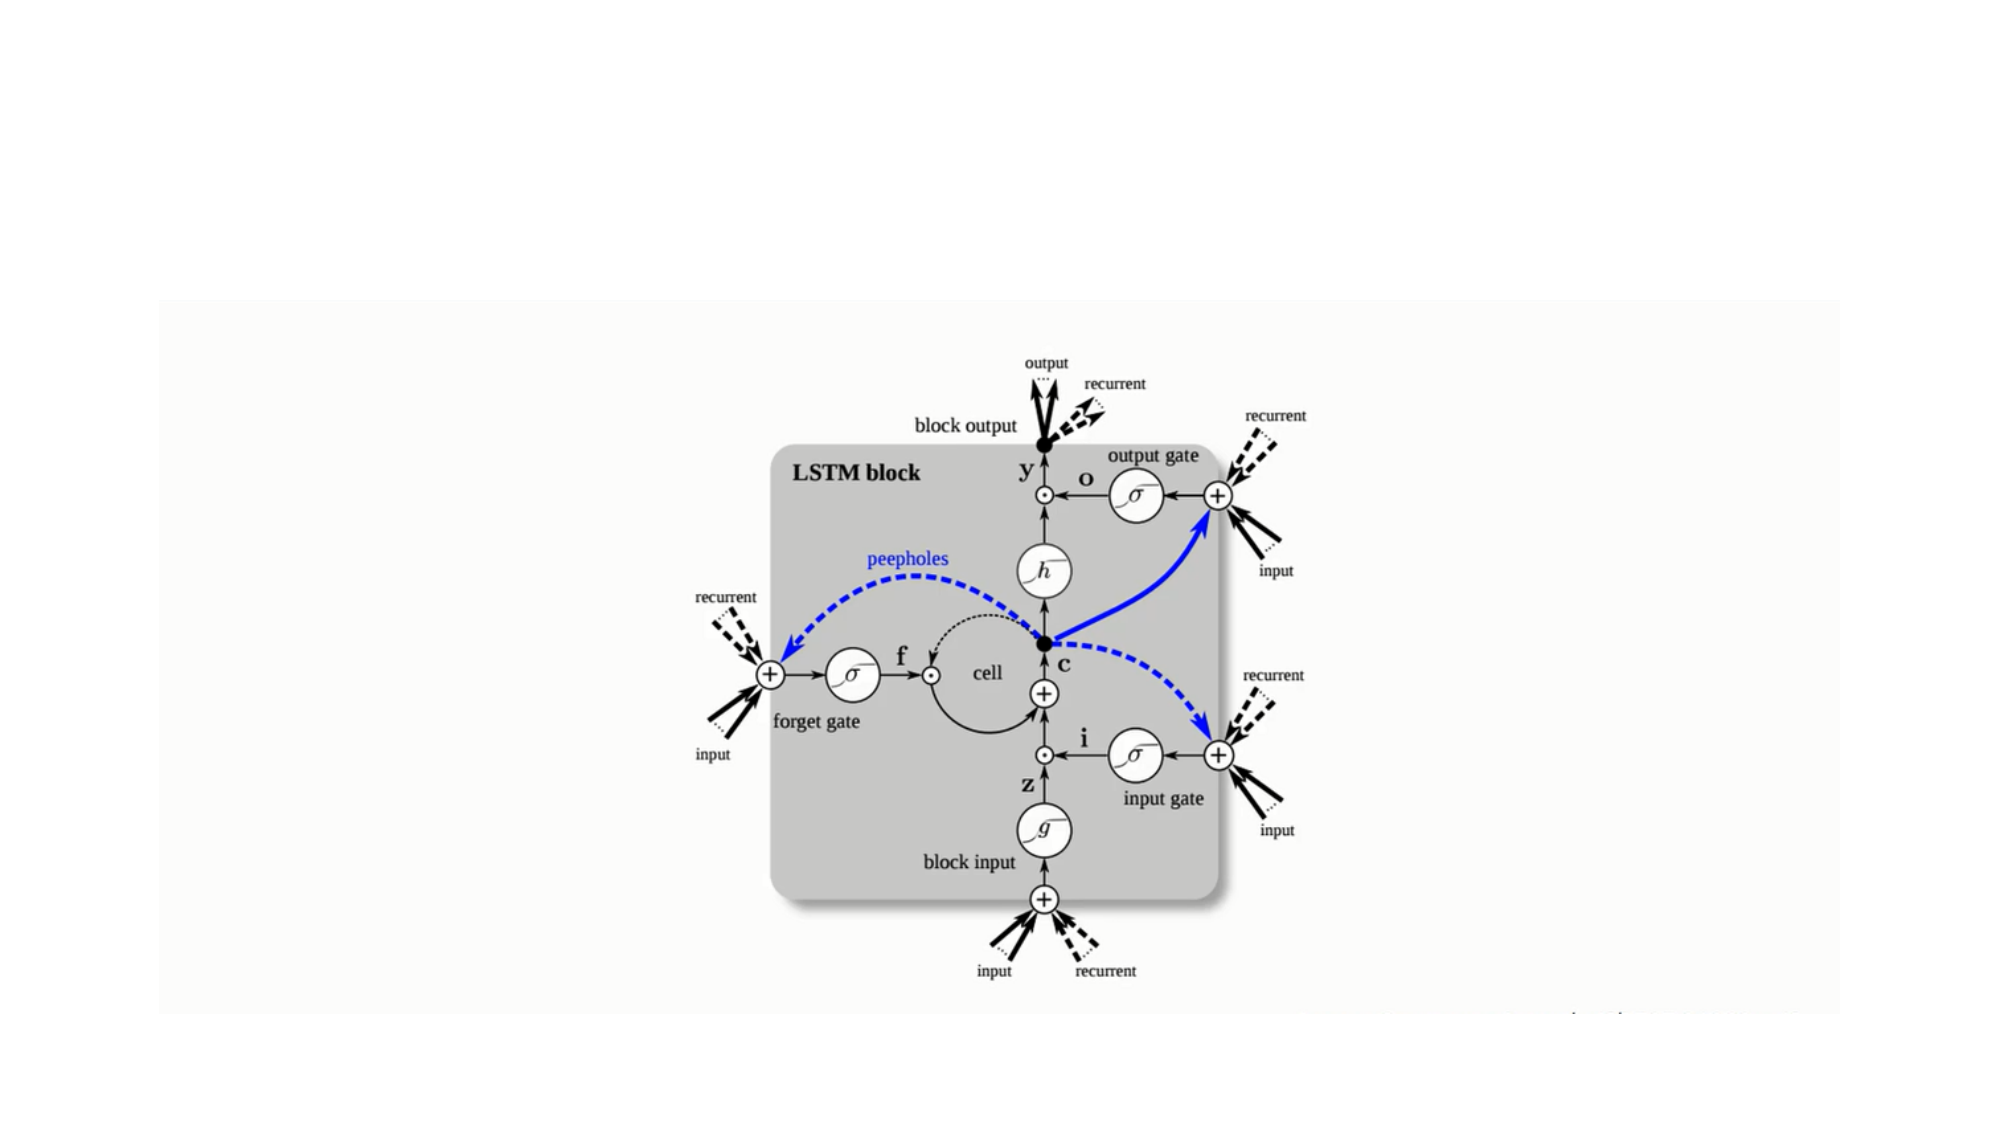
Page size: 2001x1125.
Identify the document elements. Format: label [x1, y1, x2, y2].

list [159, 299, 1841, 1014]
